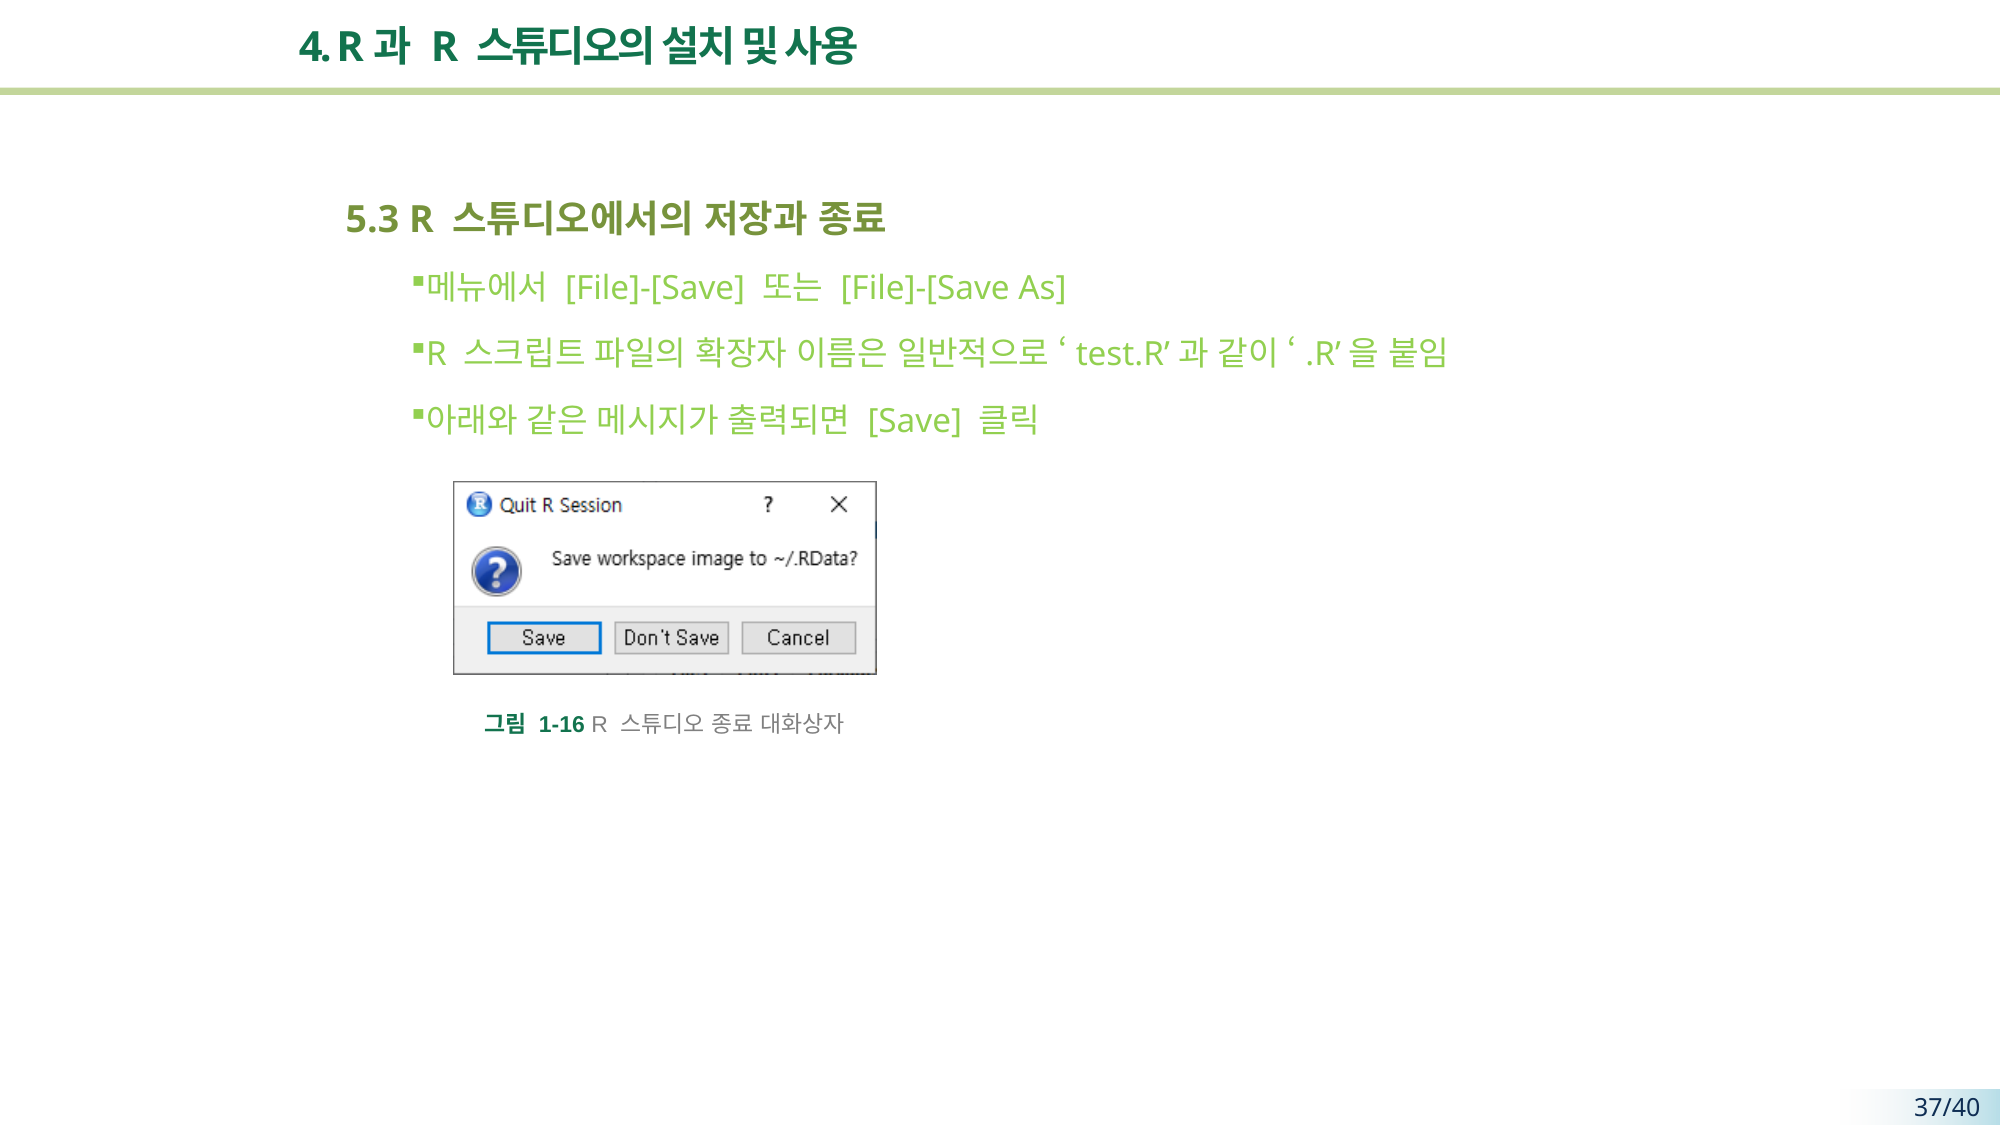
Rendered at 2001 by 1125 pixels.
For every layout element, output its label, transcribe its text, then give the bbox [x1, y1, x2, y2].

list 5.3 R 스튜디오에서의 저장과 종료 메뉴에서 [File]-[Save] 또는 [File]-[Save As] R 스크립트 파일의 확장자 이름은 일반적으로 ‘test.R’과 같이 ‘.R’을 붙임 아래와 같은 메시지가 출력되면 [Save] 클릭 [320, 97, 1724, 1028]
picture [453, 481, 877, 676]
text_box 그림 1-16 R 스튜디오 종료 대화상자 [453, 684, 877, 771]
title 4. R과 R 스튜디오의 설치 및 사용 [283, 6, 1562, 84]
